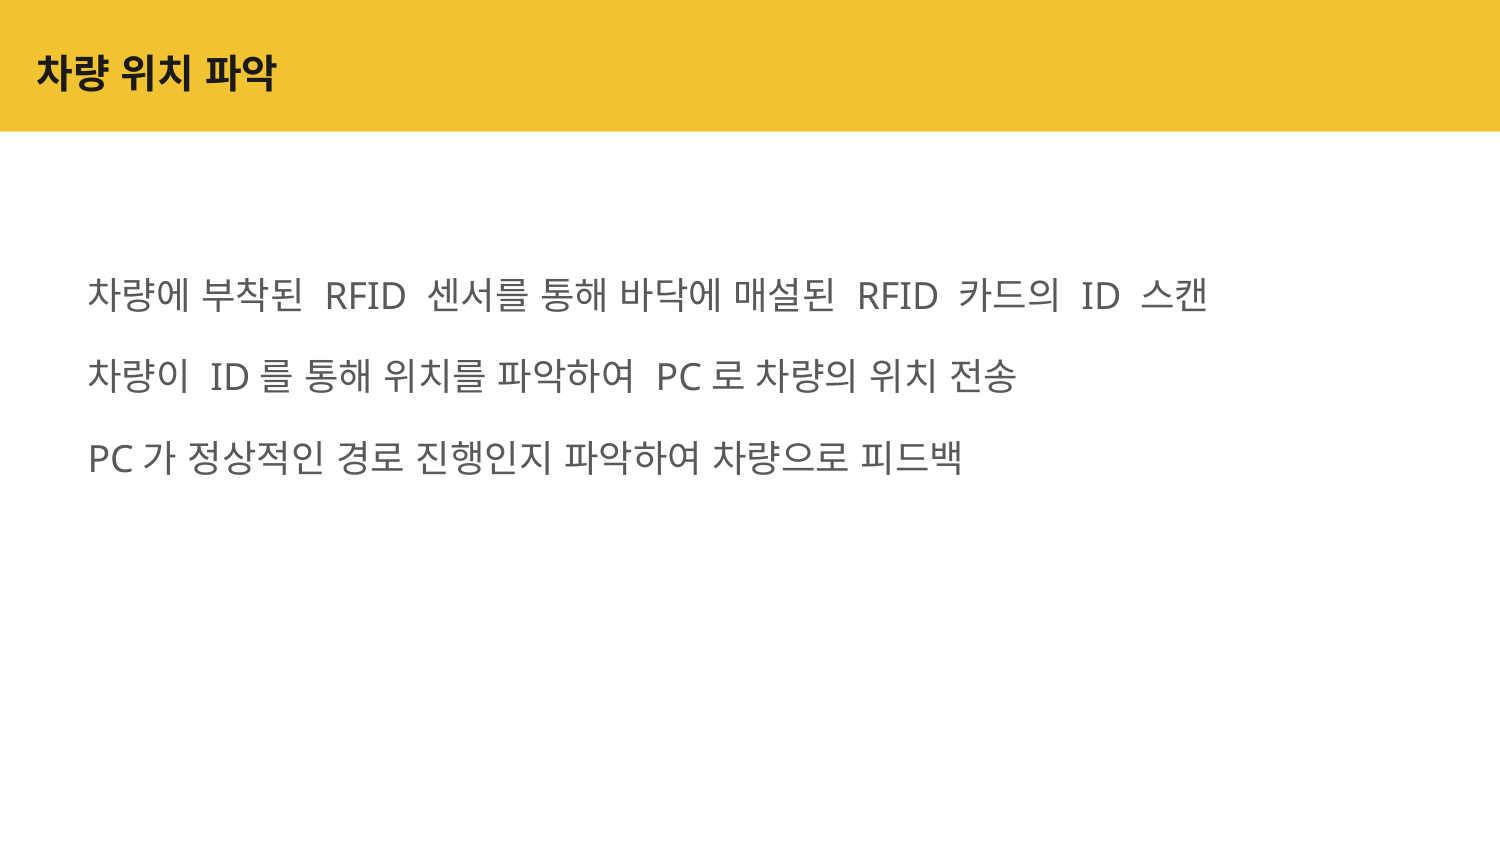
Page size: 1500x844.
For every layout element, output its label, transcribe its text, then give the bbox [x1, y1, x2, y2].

text_box 차량이 ID를 통해 위치를 파악하여 PC로 차량의 위치 전송 [72, 337, 1334, 420]
text_box 차량에 부착된 RFID 센서를 통해 바닥에 매설된 RFID 카드의 ID 스캔 [72, 257, 1334, 337]
title 차량 위치 파악 [21, 27, 1284, 116]
text_box PC가 정상적인 경로 진행인지 파악하여 차량으로 피드백 [72, 420, 1334, 534]
